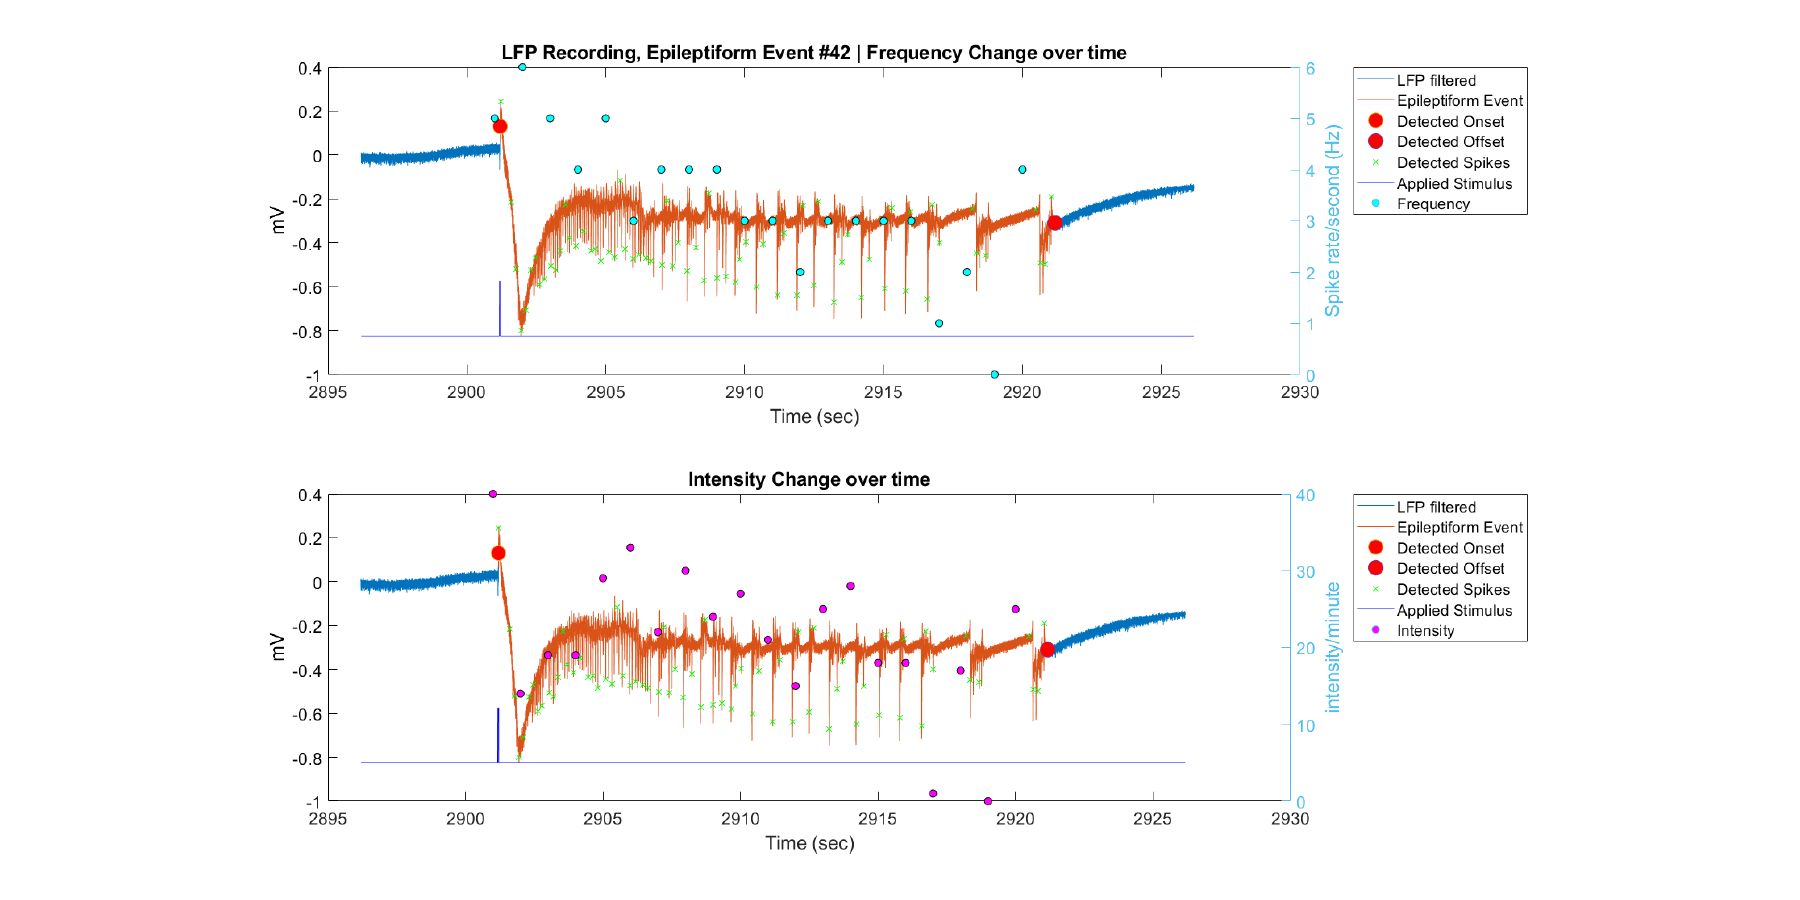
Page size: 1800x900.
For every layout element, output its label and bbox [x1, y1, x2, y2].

picture [126, 0, 1674, 900]
